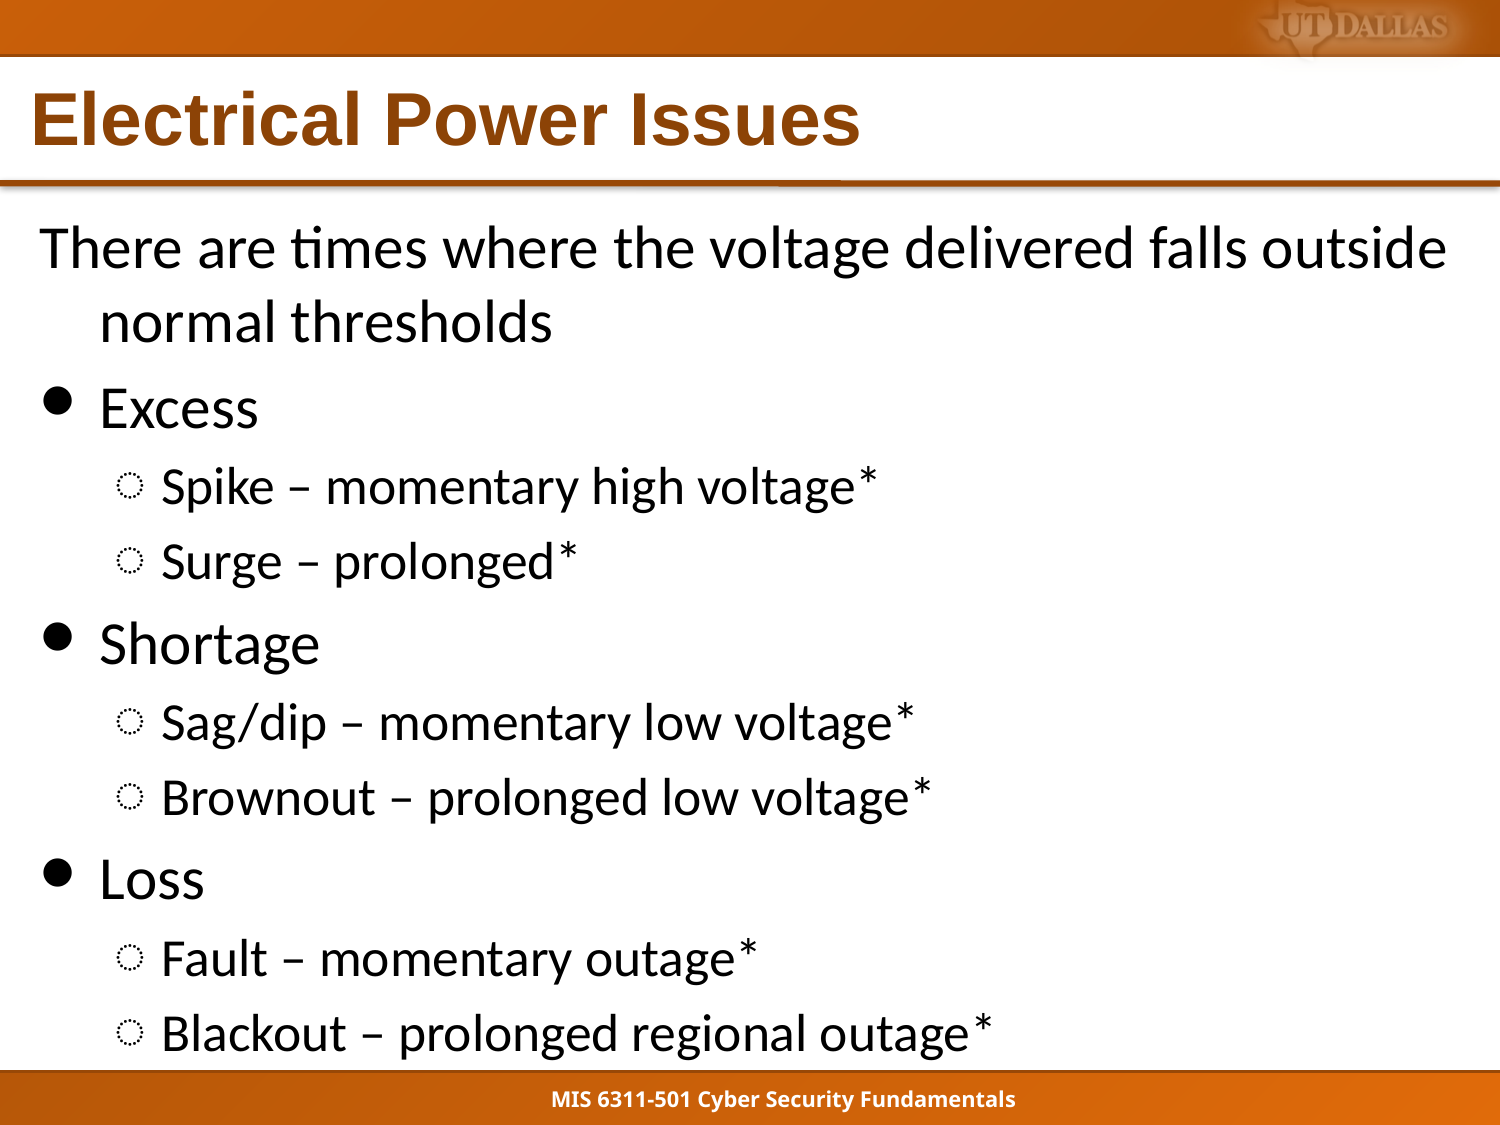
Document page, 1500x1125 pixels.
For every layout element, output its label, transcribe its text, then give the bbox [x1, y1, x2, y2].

title Electrical Power Issues [0, 64, 1500, 178]
list There are times where the voltage delivered falls outside normal thresholds Excess Spike – momentary high voltage* Surge – prolonged* Shortage Sag/dip – momentary low voltage* Brownout – prolonged low voltage* Loss Fault – momentary outage* Blackout – prolonged regional outage* [24, 199, 1500, 1077]
picture [1218, 0, 1500, 64]
